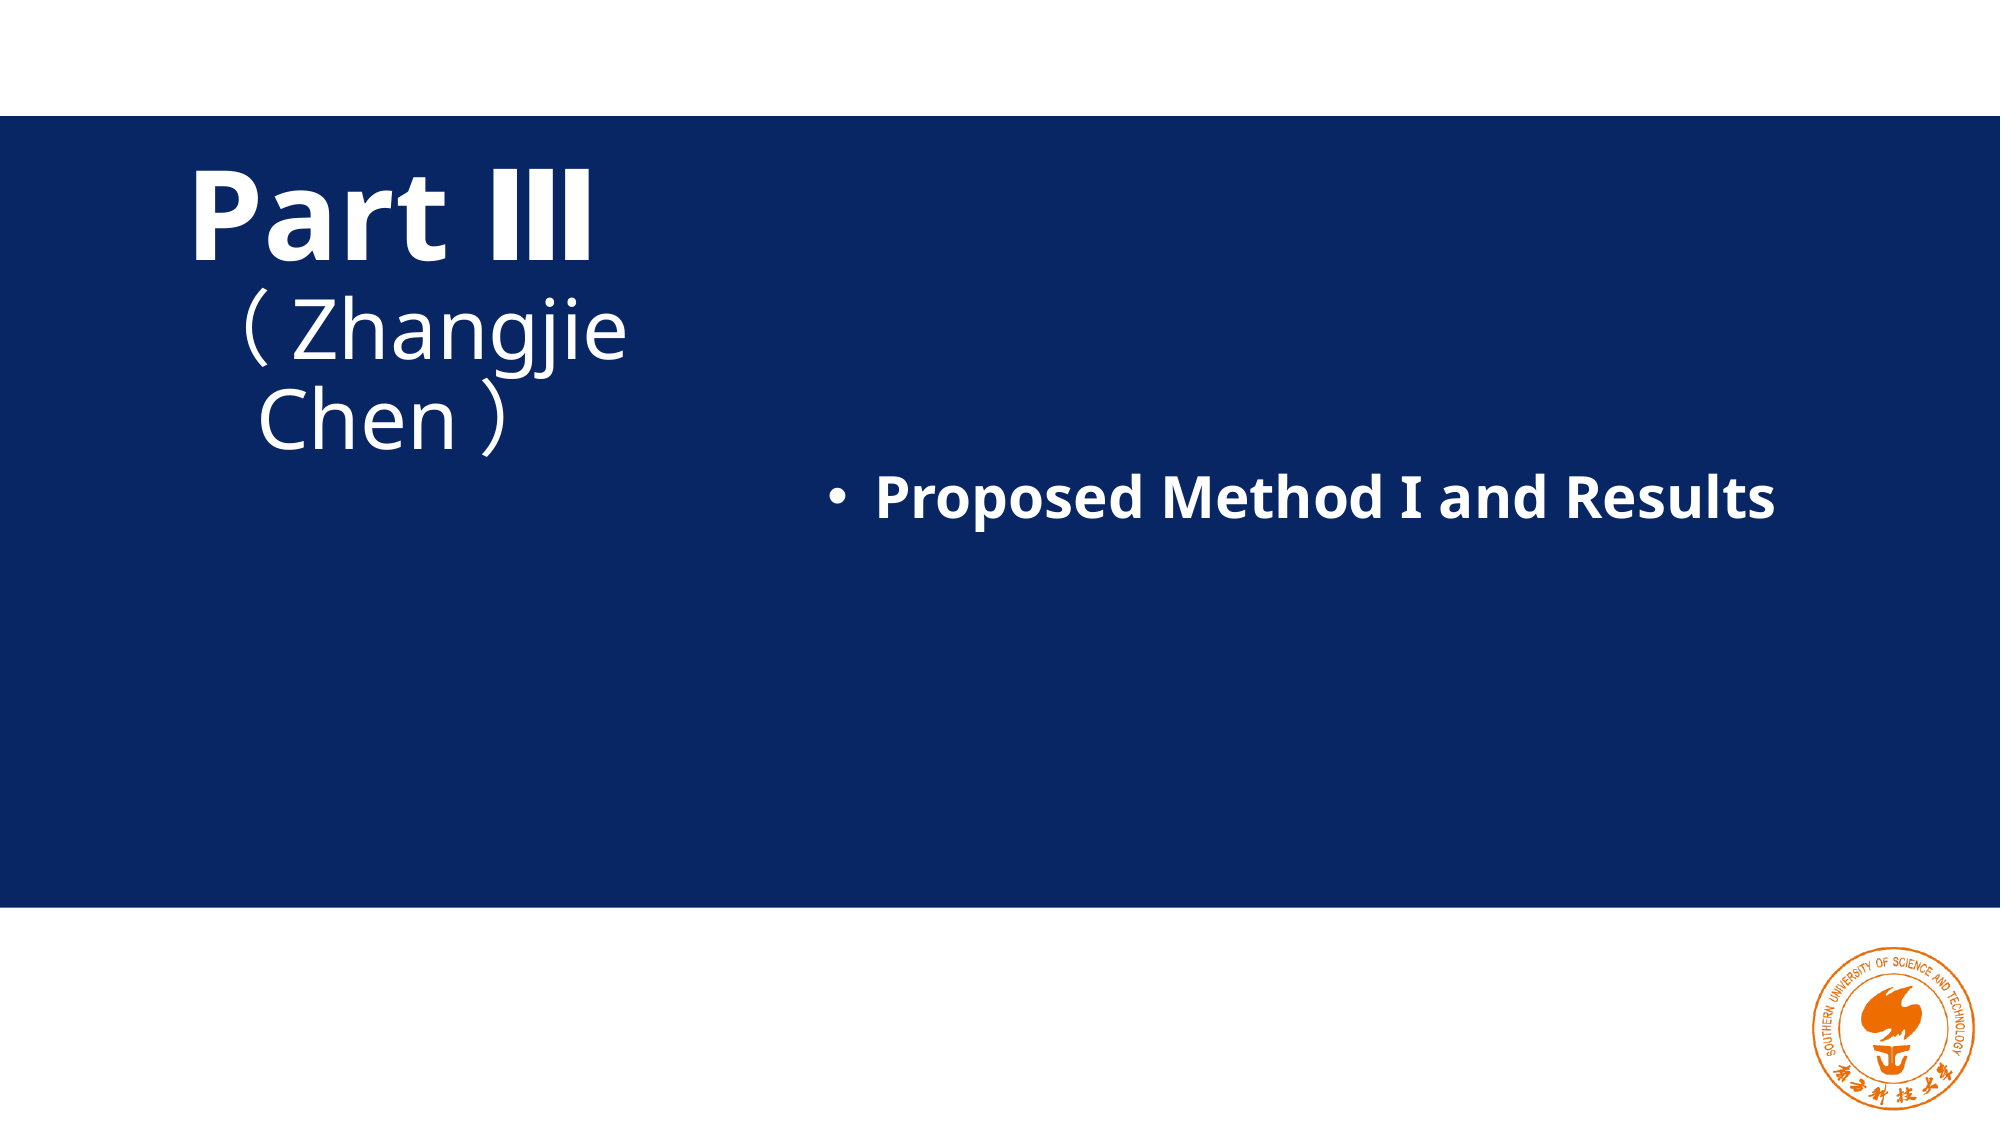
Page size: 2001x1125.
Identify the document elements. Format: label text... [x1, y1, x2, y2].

picture [1809, 944, 1979, 1113]
title Part Ⅲ （Zhangjie Chen） [25, 145, 793, 476]
text_box [0, 115, 2000, 909]
text_box Proposed Method I and Results [812, 453, 2000, 538]
